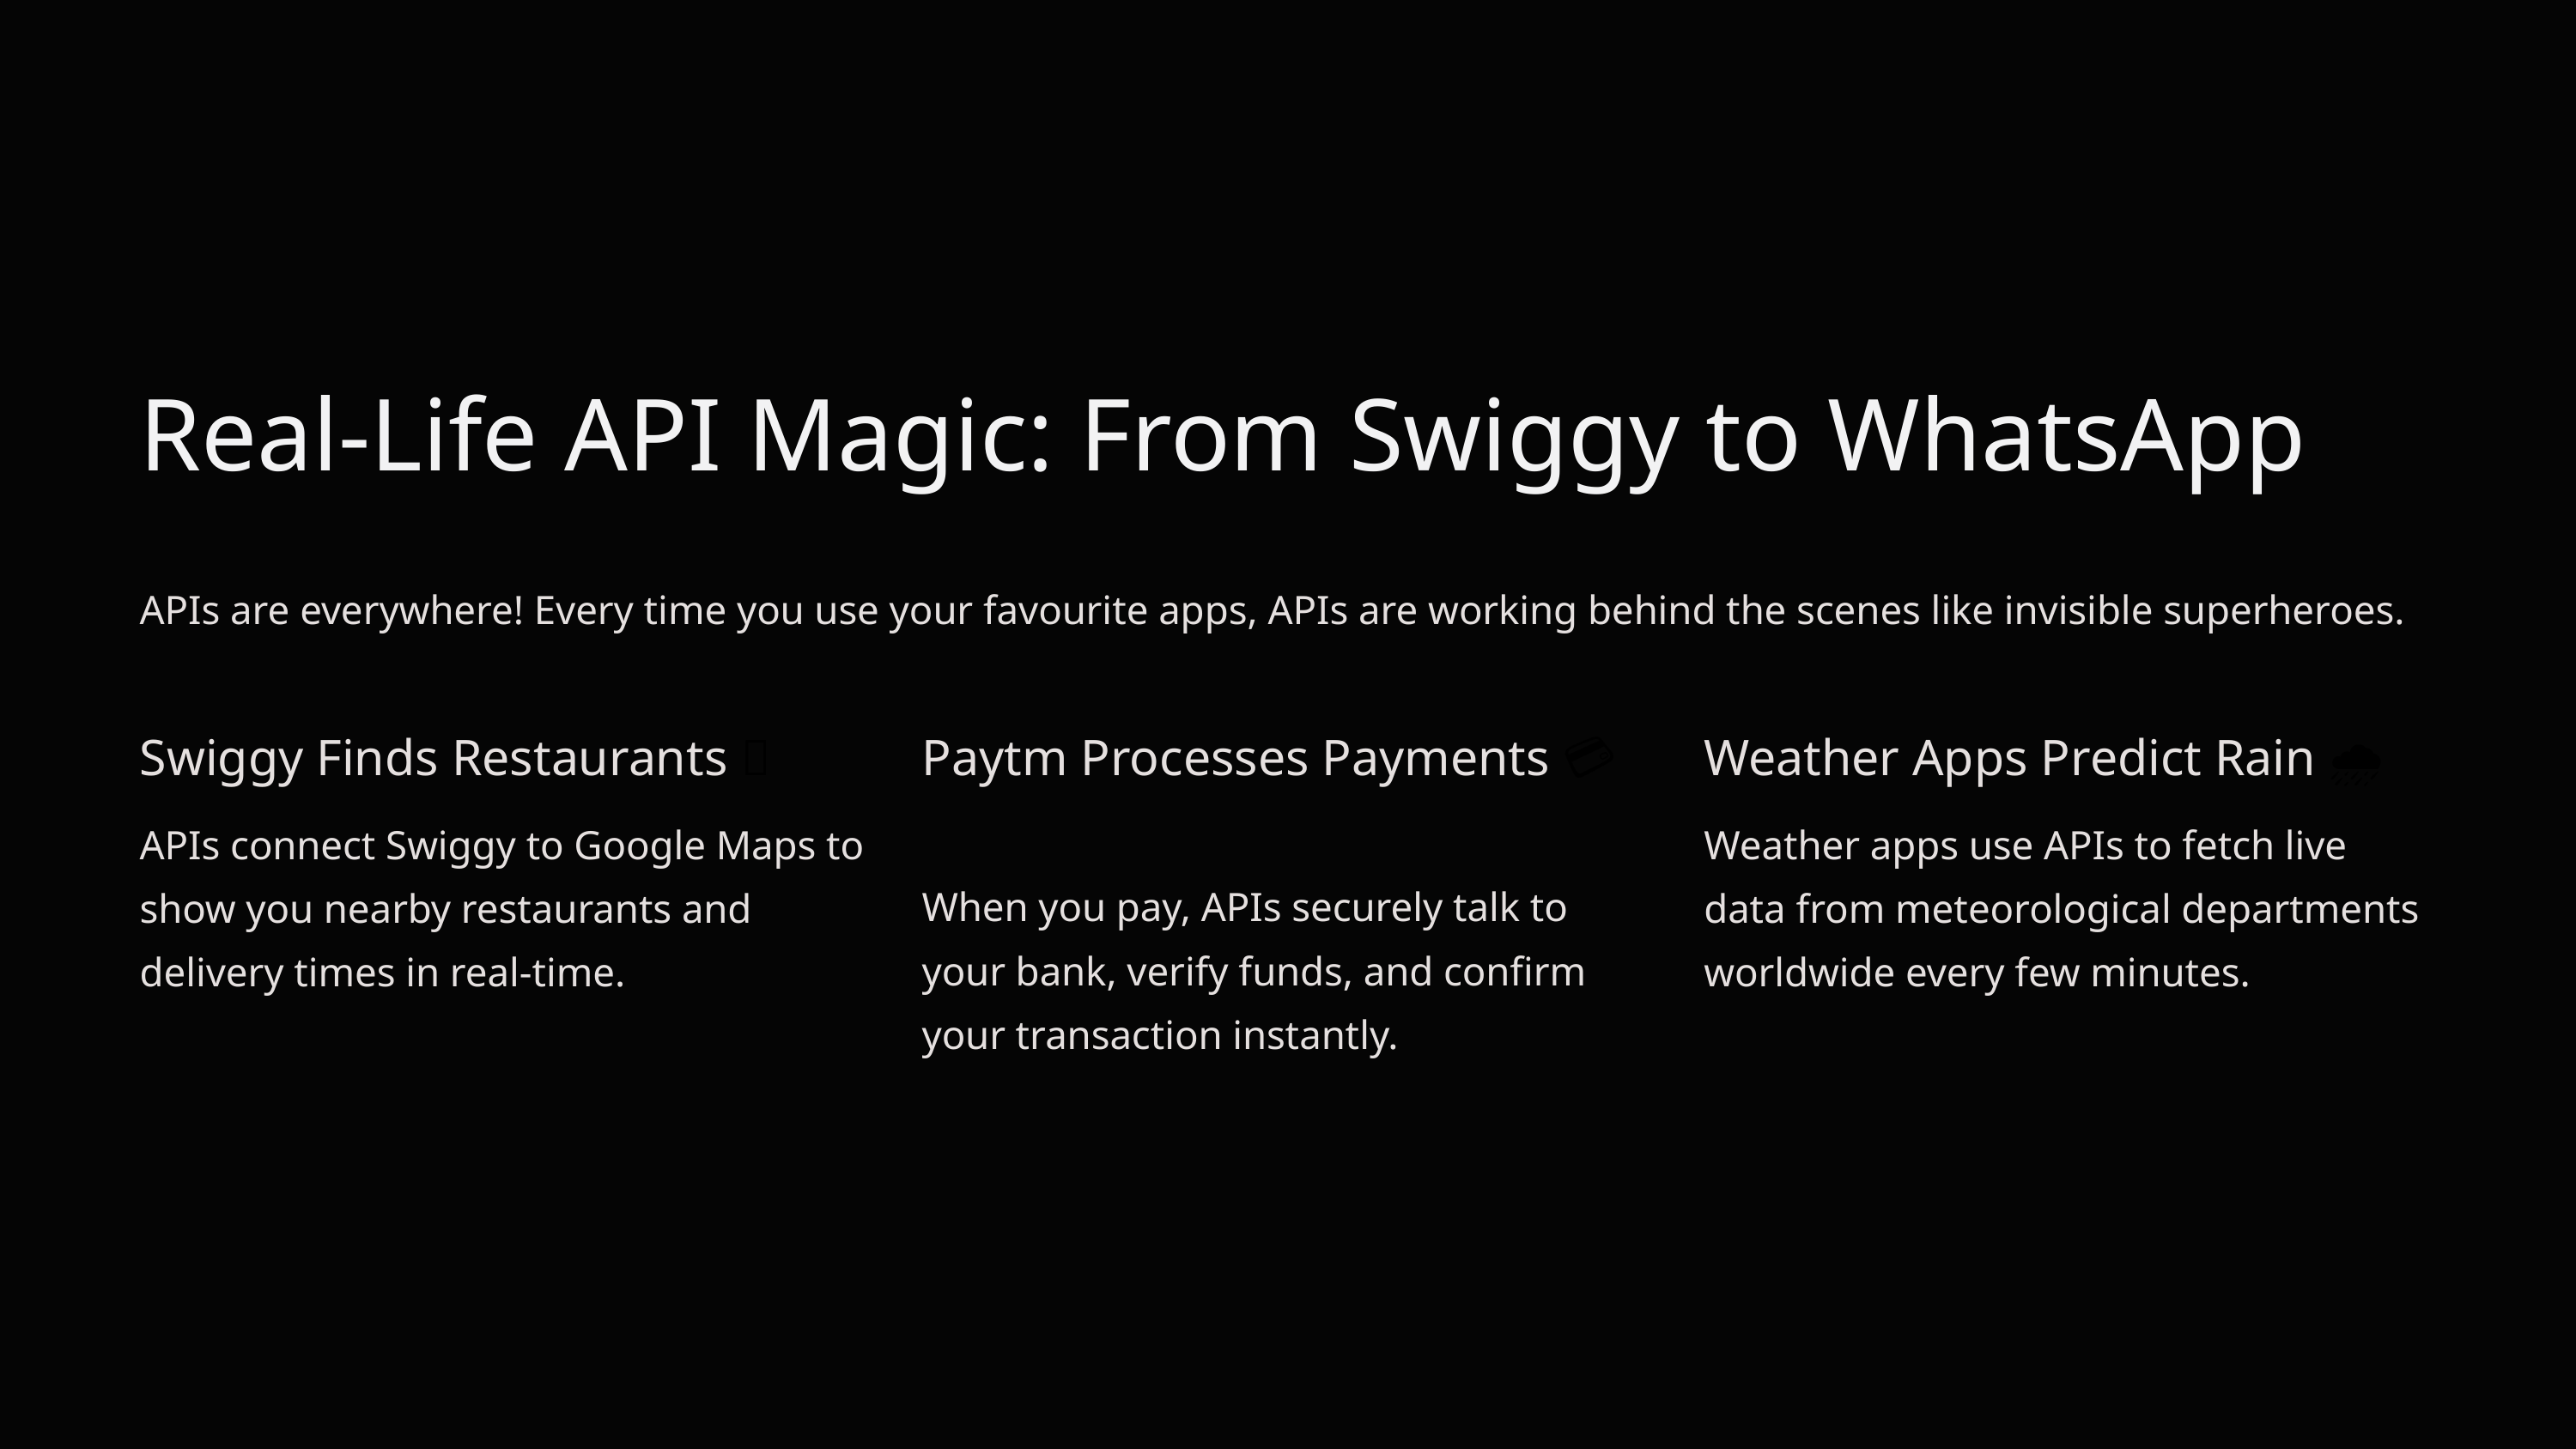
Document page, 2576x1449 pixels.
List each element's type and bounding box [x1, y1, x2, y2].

text_box [0, 0, 2576, 1449]
